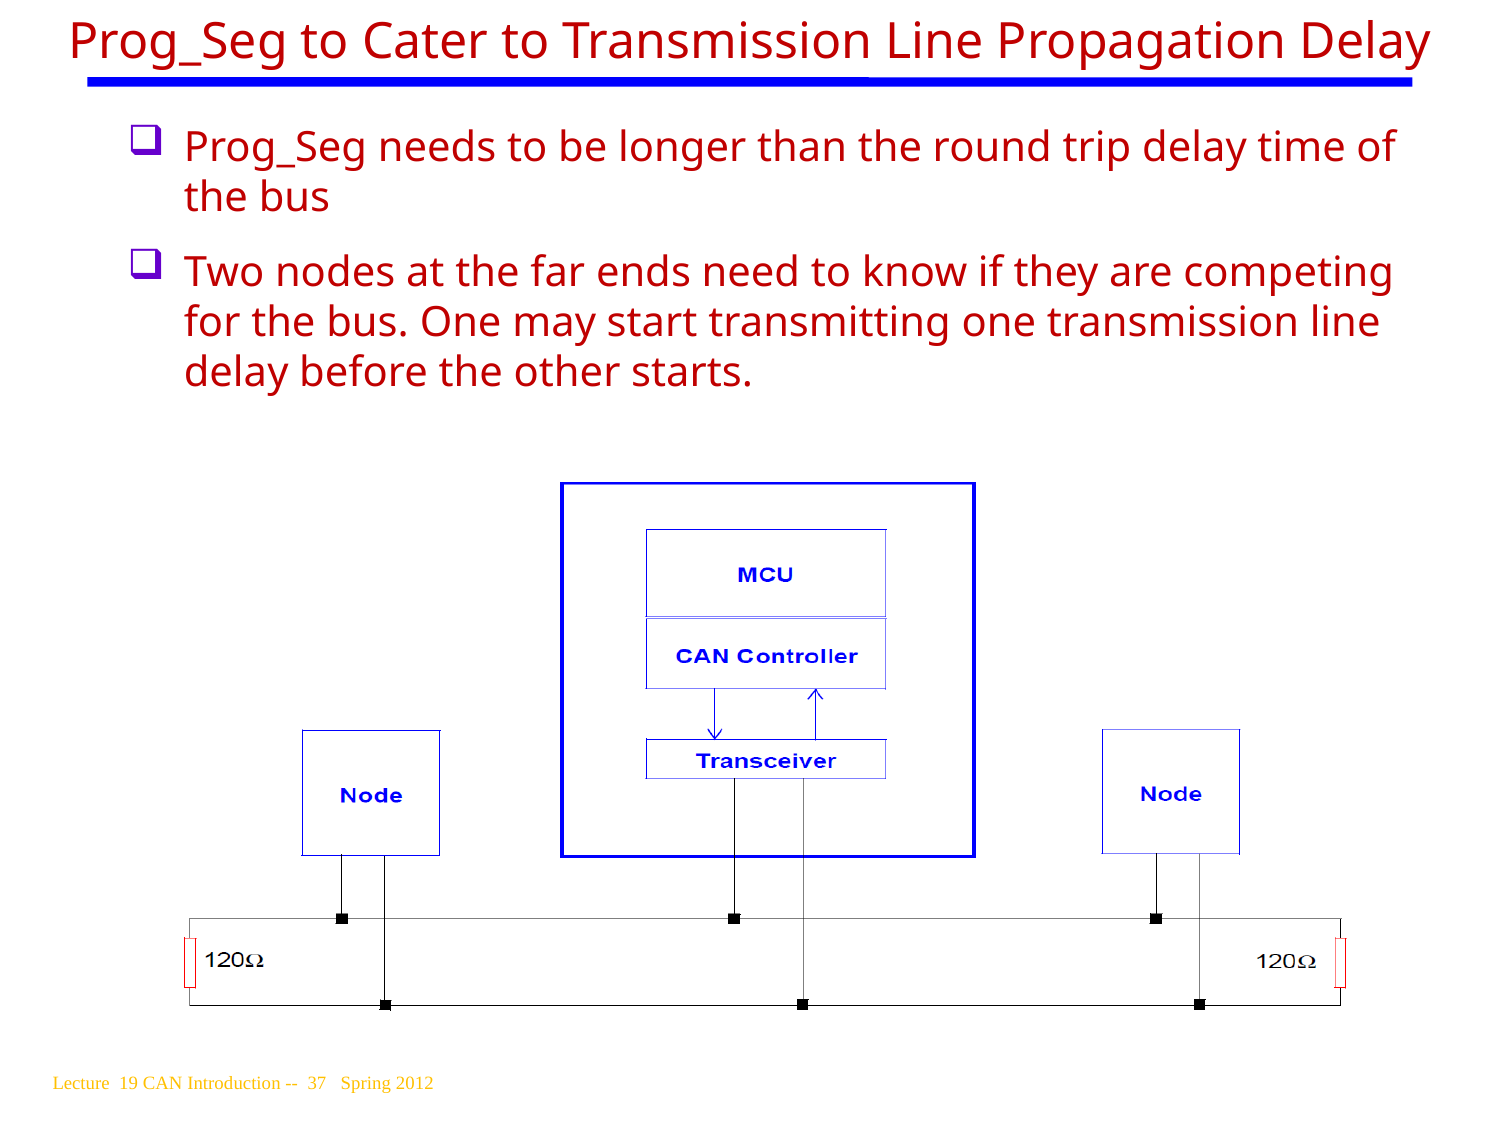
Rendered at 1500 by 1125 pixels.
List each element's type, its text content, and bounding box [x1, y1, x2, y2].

title Prog_Seg to Cater to Transmission Line Propagation Delay [30, 12, 1469, 76]
picture [162, 459, 1363, 1019]
slide_number Lecture 19 CAN Introduction -- 37 Spring 2012 [37, 1065, 500, 1100]
list Prog_Seg needs to be longer than the round trip delay time of the bus Two nodes at the far ends need to know if they are competing for the bus. One may start transmitting one transmission line delay before the other starts. [112, 112, 1438, 1063]
